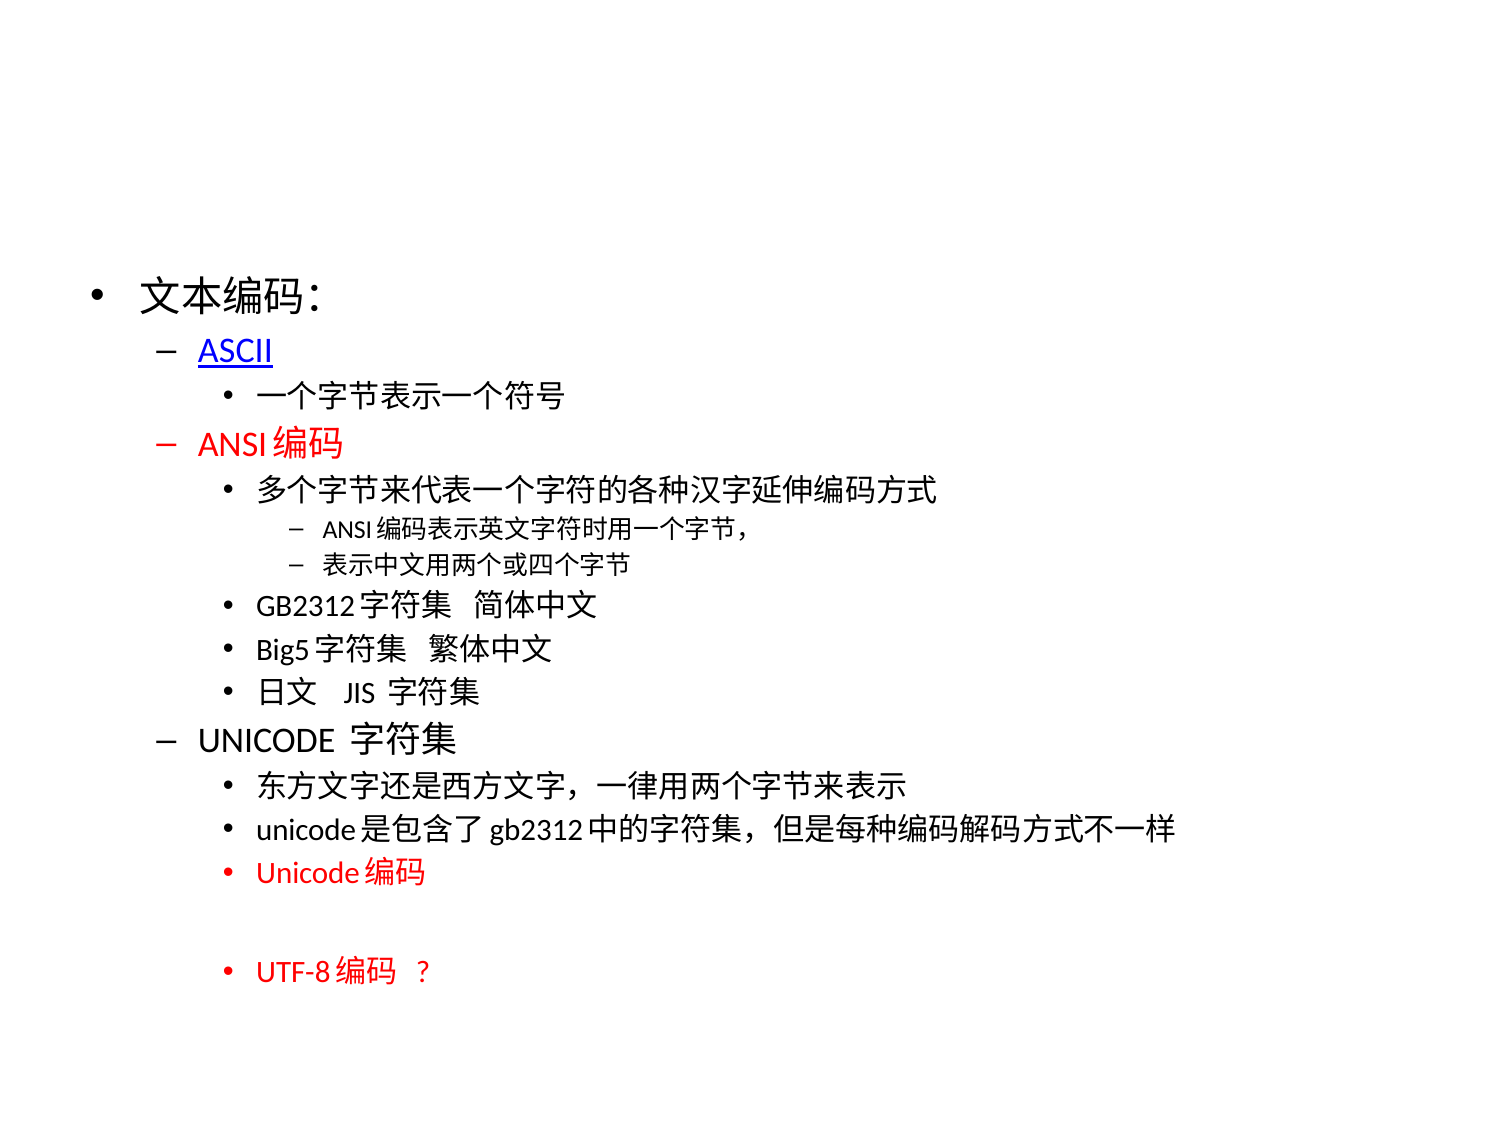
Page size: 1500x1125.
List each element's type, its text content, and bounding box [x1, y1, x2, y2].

list 文本编码： ASCII 一个字节表示一个符号 ANSI编码 多个字节来代表一个字符的各种汉字延伸编码方式 ANSI编码表示英文字符时用一个字节， 表示中文用两个或四个字节 GB2312字符集 简体中文 Big5字符集 繁体中文 日文 JIS 字符集 UNICODE 字符集 东方文字还是西方文字，一律用两个字节来表示 unicode是包含了gb2312中的字符集，但是每种编码解码方式不一样 Unicode编码 UTF-8编码 ? [75, 262, 1425, 1005]
